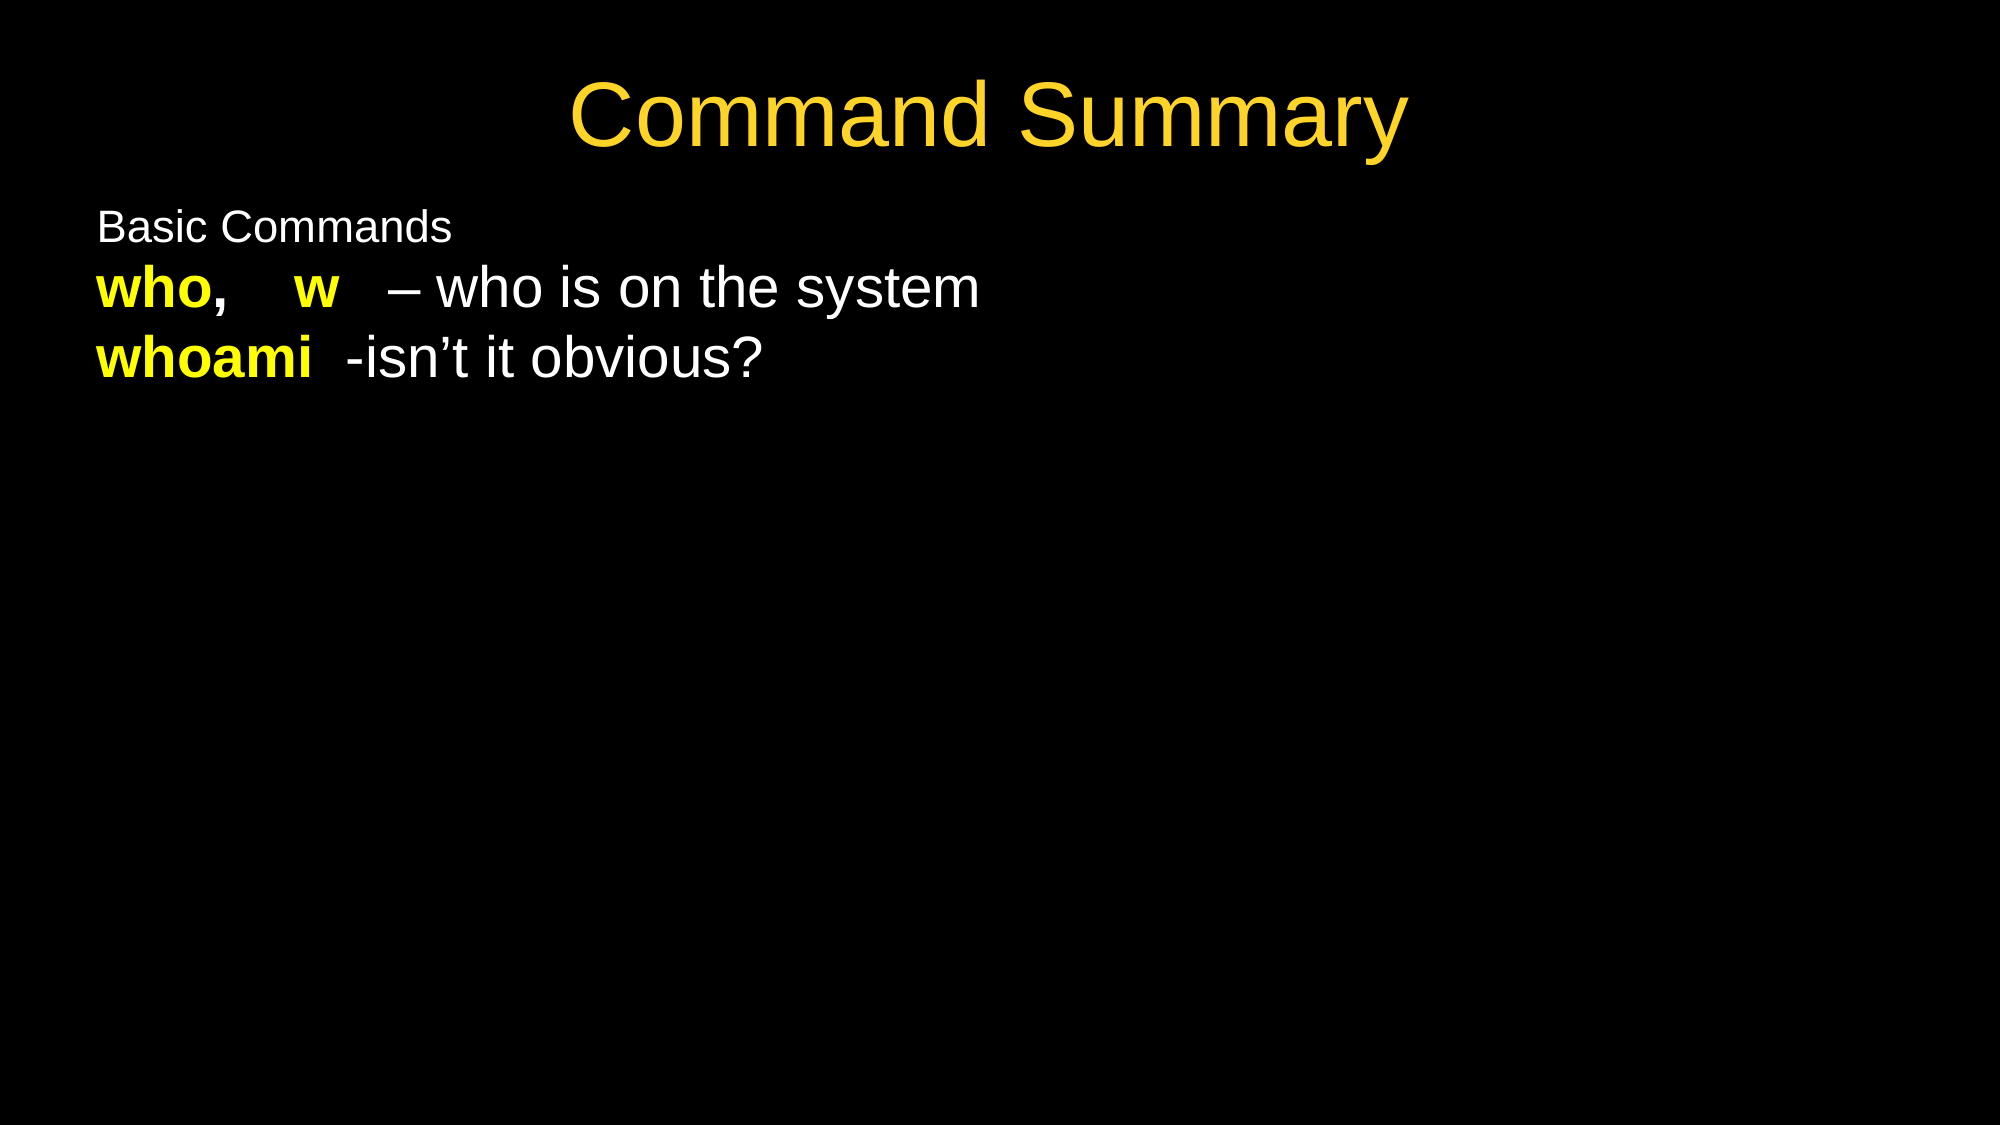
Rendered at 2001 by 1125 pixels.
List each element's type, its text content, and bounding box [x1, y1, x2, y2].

text_box Command Summary [0, 47, 2000, 190]
text_box Basic Commands who, w – who is on the system whoami -isn’t it obvious? [81, 189, 1970, 1118]
